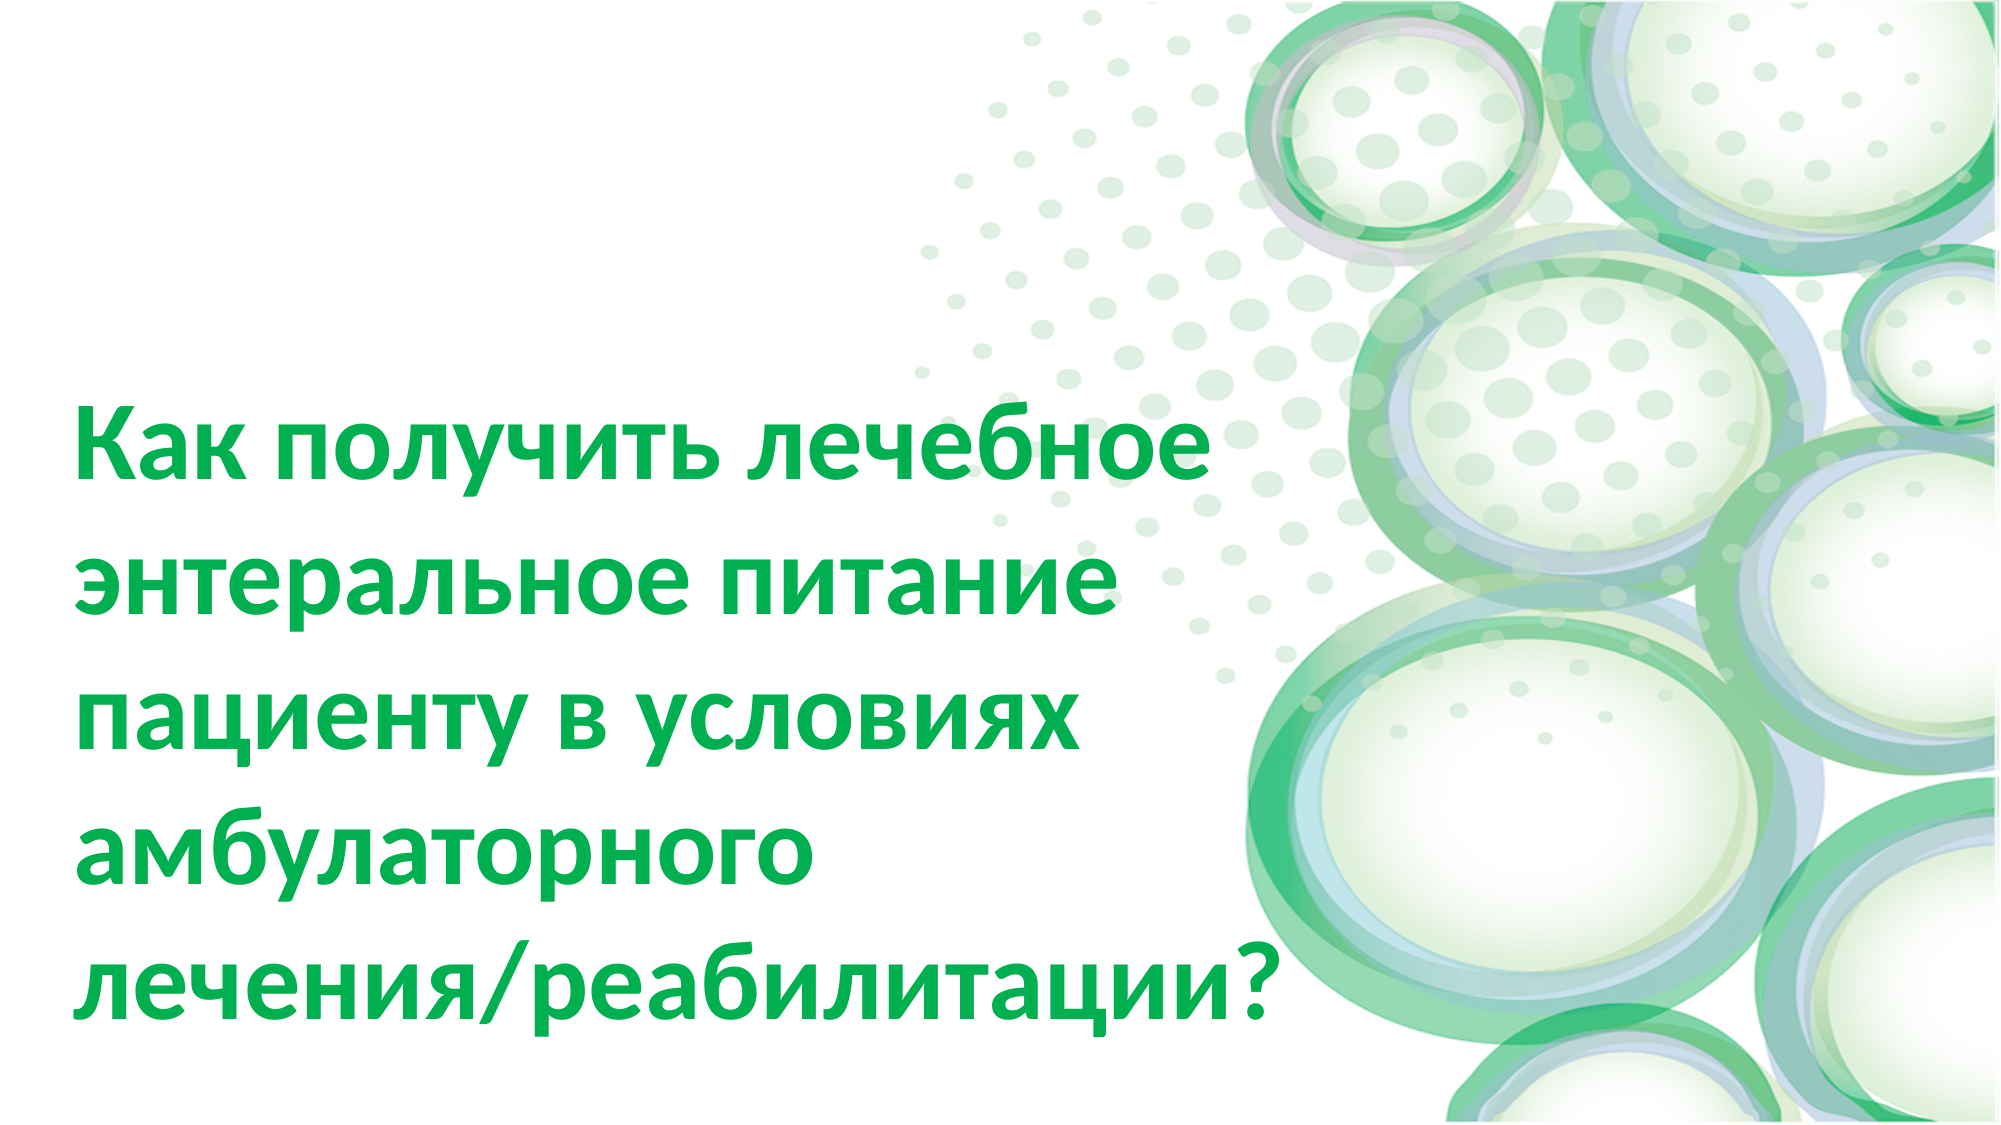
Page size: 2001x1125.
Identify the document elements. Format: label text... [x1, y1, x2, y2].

picture [0, 0, 2001, 1125]
text_box Как получить лечебное энтеральное питание пациенту в условиях амбулаторного лечения/реабилитации? [58, 224, 1549, 1050]
